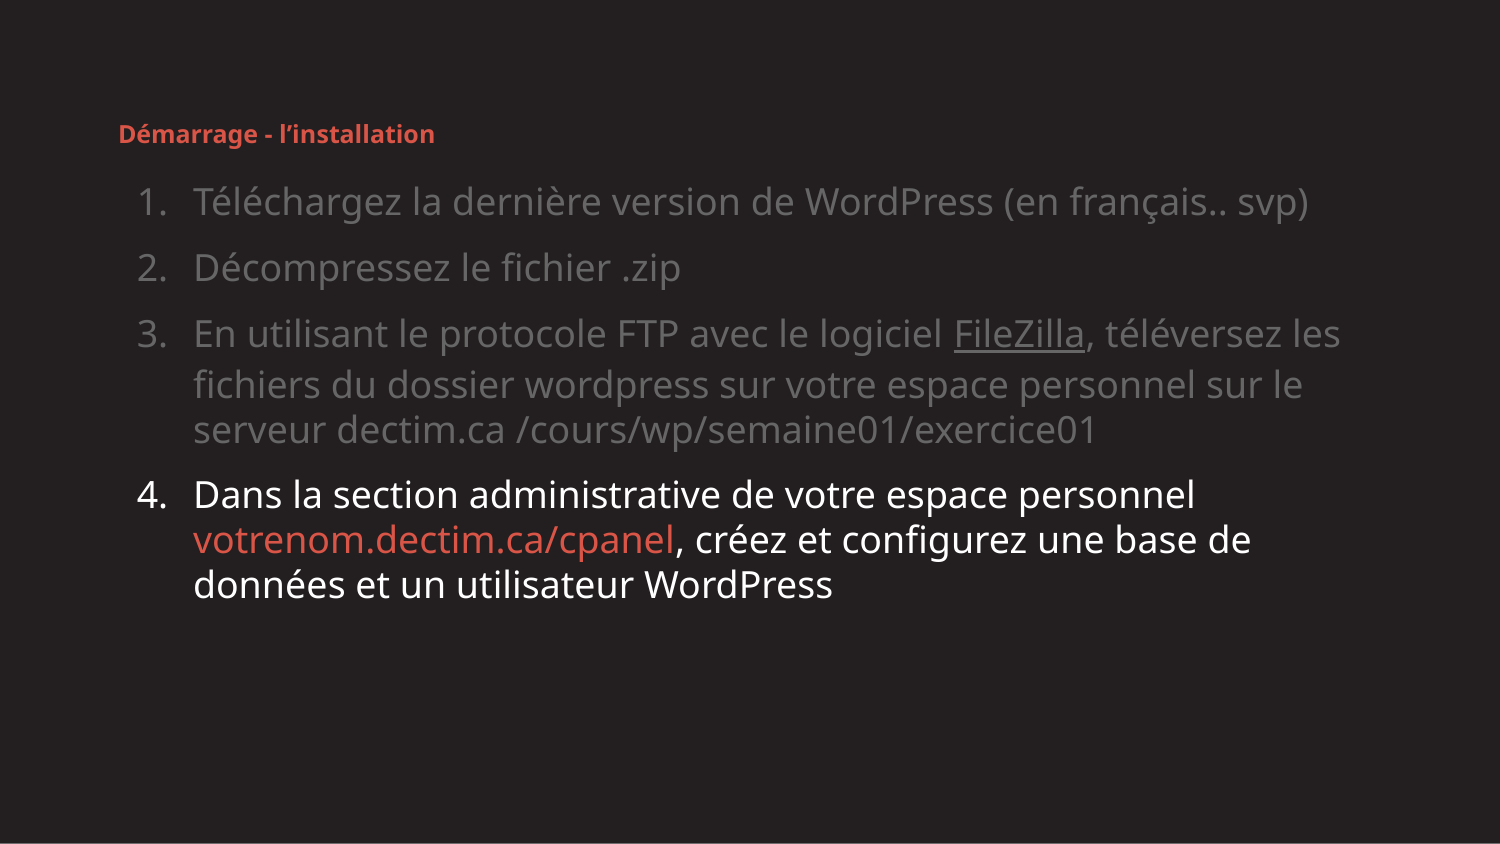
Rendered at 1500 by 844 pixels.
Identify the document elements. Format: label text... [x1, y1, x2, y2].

title Démarrage - l’installation Téléchargez la dernière version de WordPress (en français.. svp) Décompressez le fichier .zip En utilisant le protocole FTP avec le logiciel FileZilla, téléversez les fichiers du dossier wordpress sur votre espace personnel sur le serveur dectim.ca /cours/wp/semaine01/exercice01 Dans la section administrative de votre espace personnel votrenom.dectim.ca/cpanel, créez et configurez une base de données et un utilisateur WordPress [118, 118, 1382, 726]
